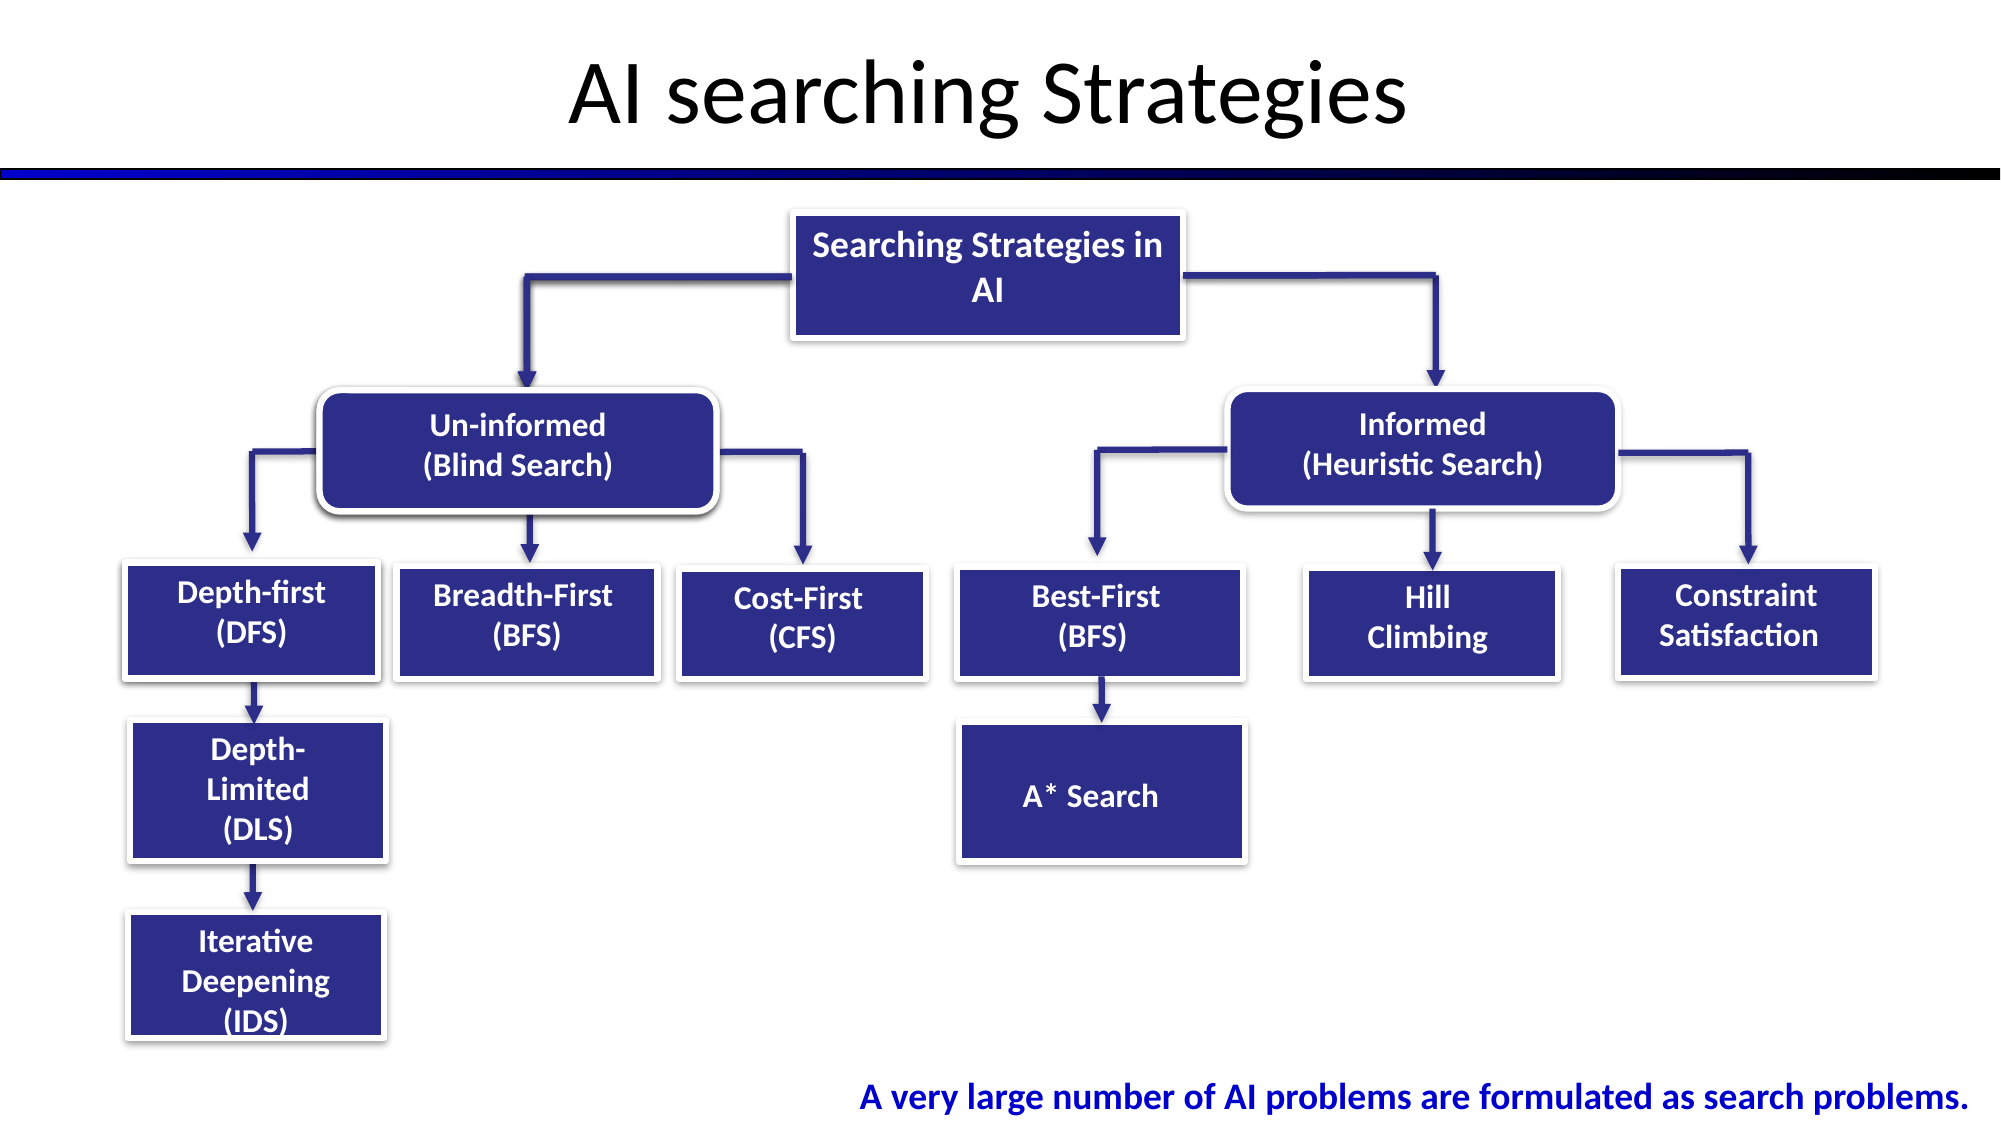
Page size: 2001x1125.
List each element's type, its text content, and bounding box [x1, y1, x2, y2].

text_box AI searching Strategies [0, 0, 2000, 181]
text_box A very large number of AI problems are formulated as search problems. [844, 1064, 2000, 1125]
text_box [124, 212, 1876, 1039]
